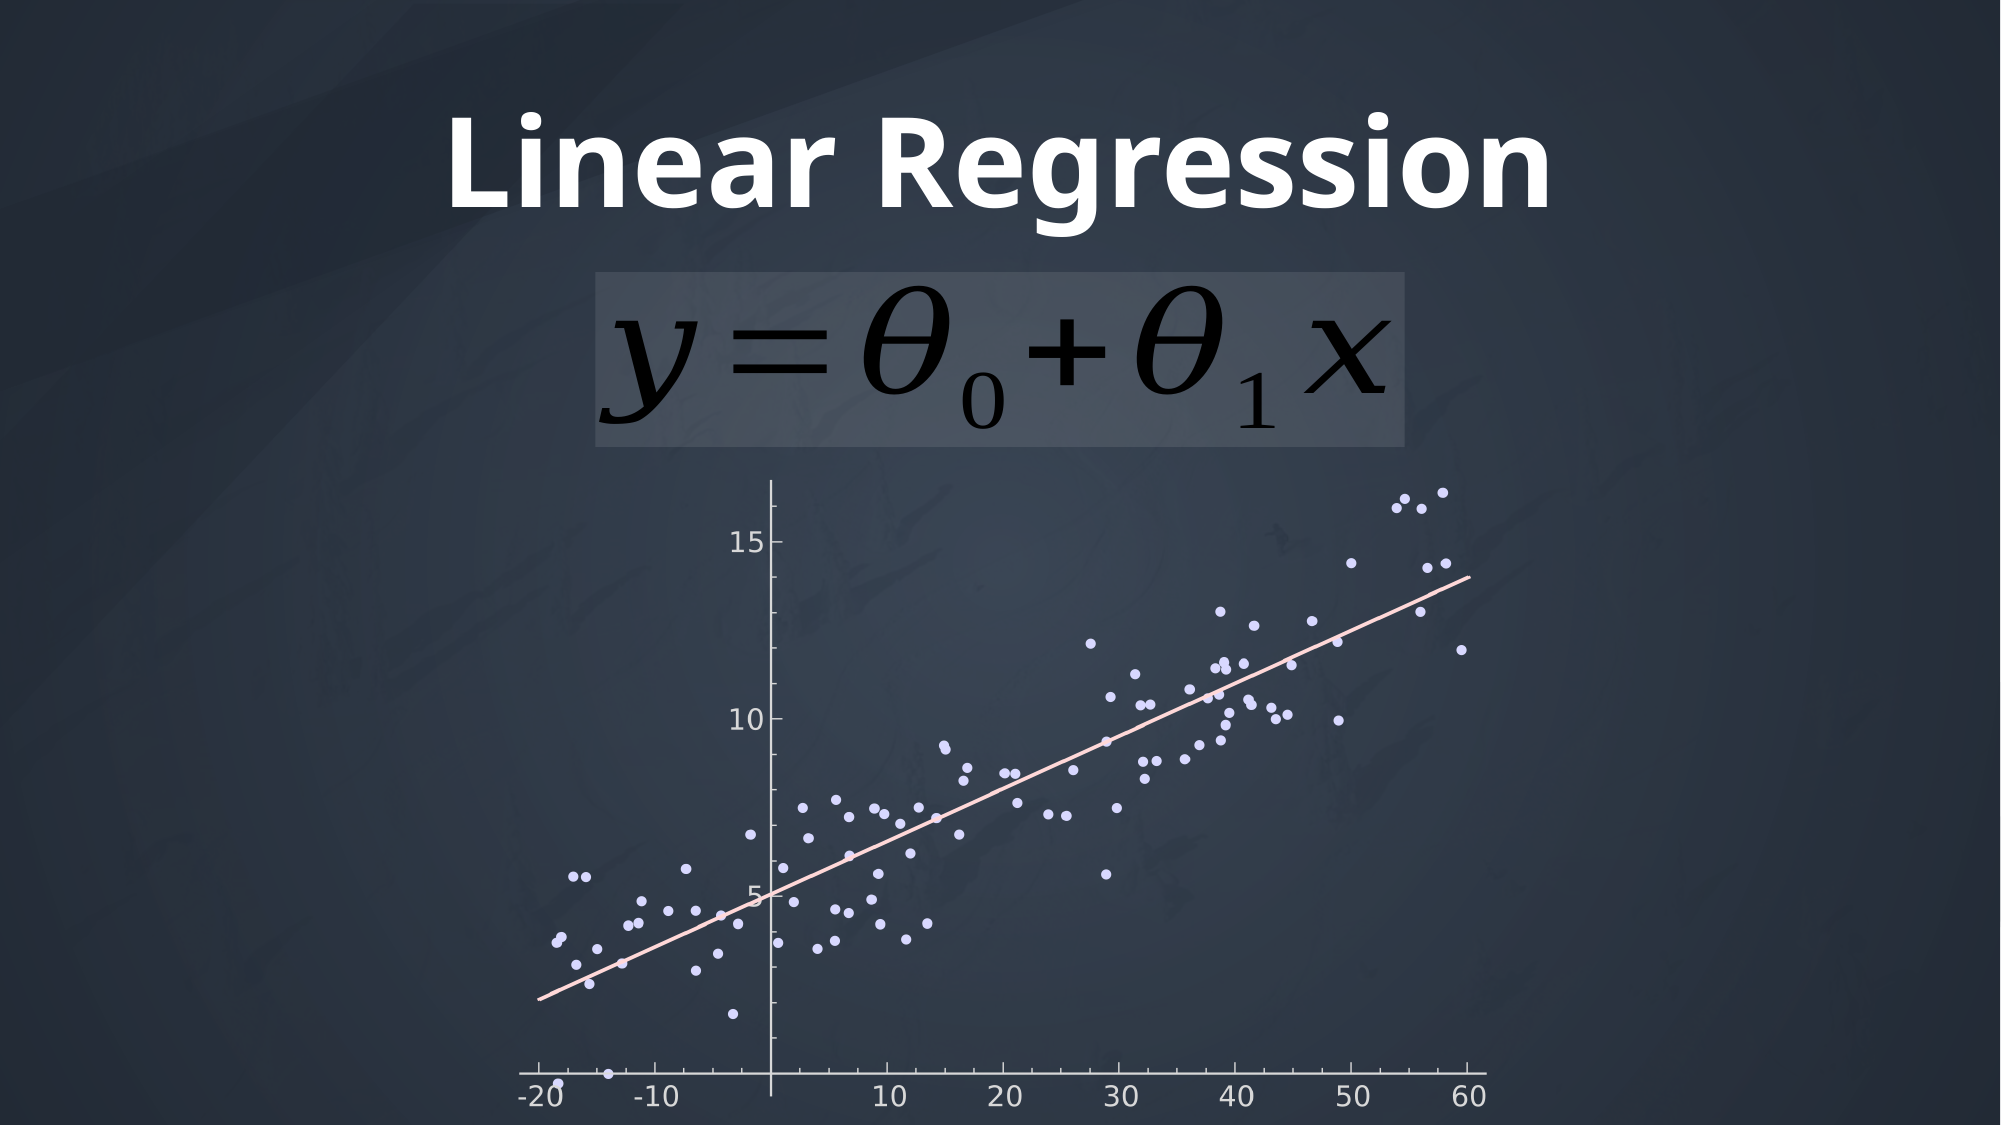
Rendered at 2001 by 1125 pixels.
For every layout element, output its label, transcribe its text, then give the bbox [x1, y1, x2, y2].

picture [496, 460, 1504, 1125]
text_box Linear Regression [368, 75, 1632, 241]
